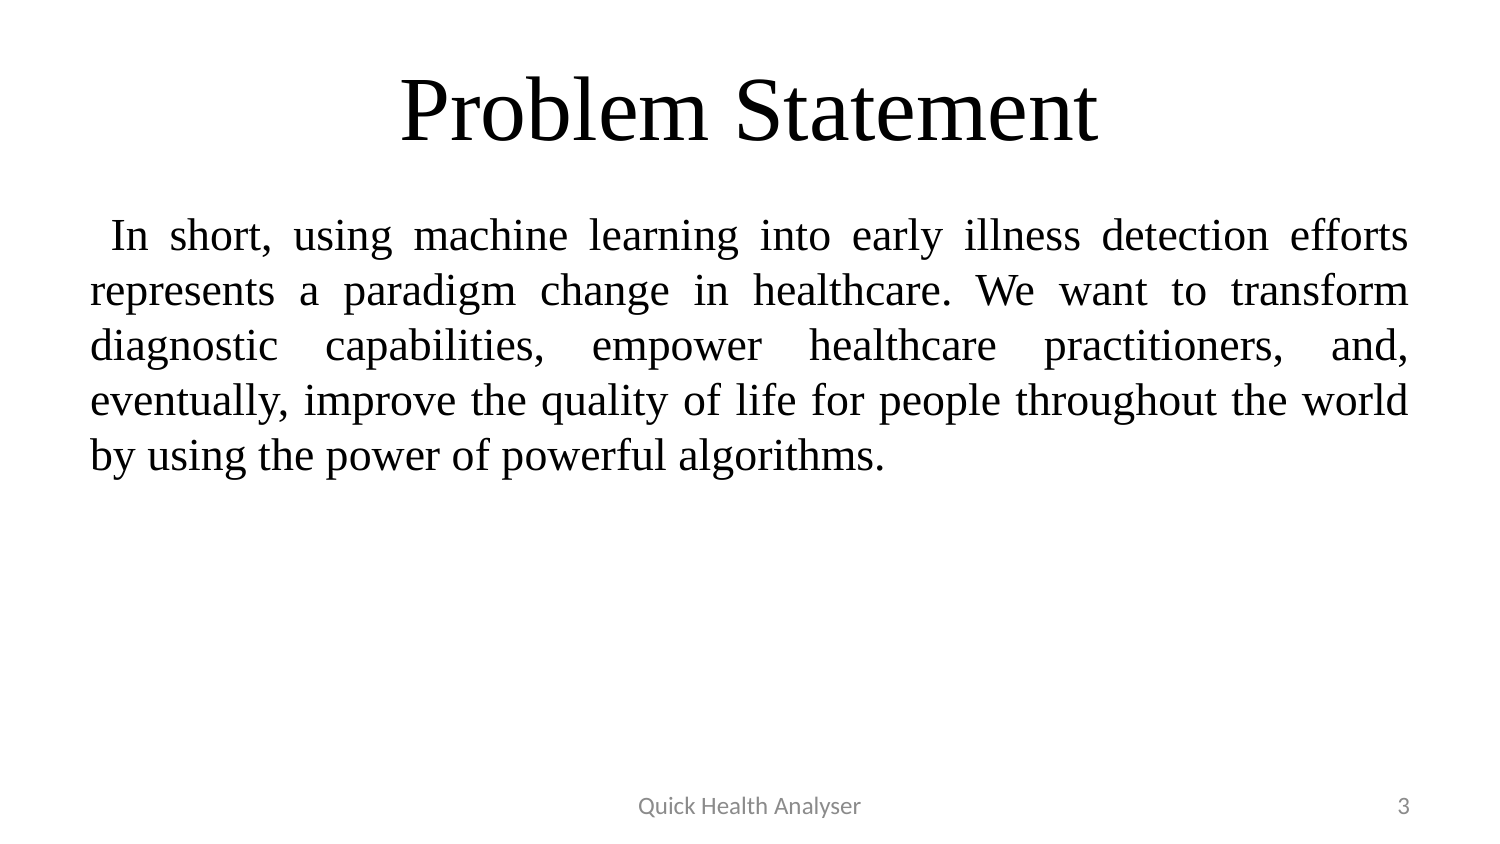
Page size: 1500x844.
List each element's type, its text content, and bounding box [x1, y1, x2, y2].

slide_number 3 [1074, 782, 1425, 827]
list In short, using machine learning into early illness detection efforts represents a paradigm change in healthcare. We want to transform diagnostic capabilities, empower healthcare practitioners, and, eventually, improve the quality of life for people throughout the world by using the power of powerful algorithms. [75, 196, 1425, 754]
footer Quick Health Analyser [512, 782, 988, 827]
title Problem Statement [75, 33, 1425, 175]
